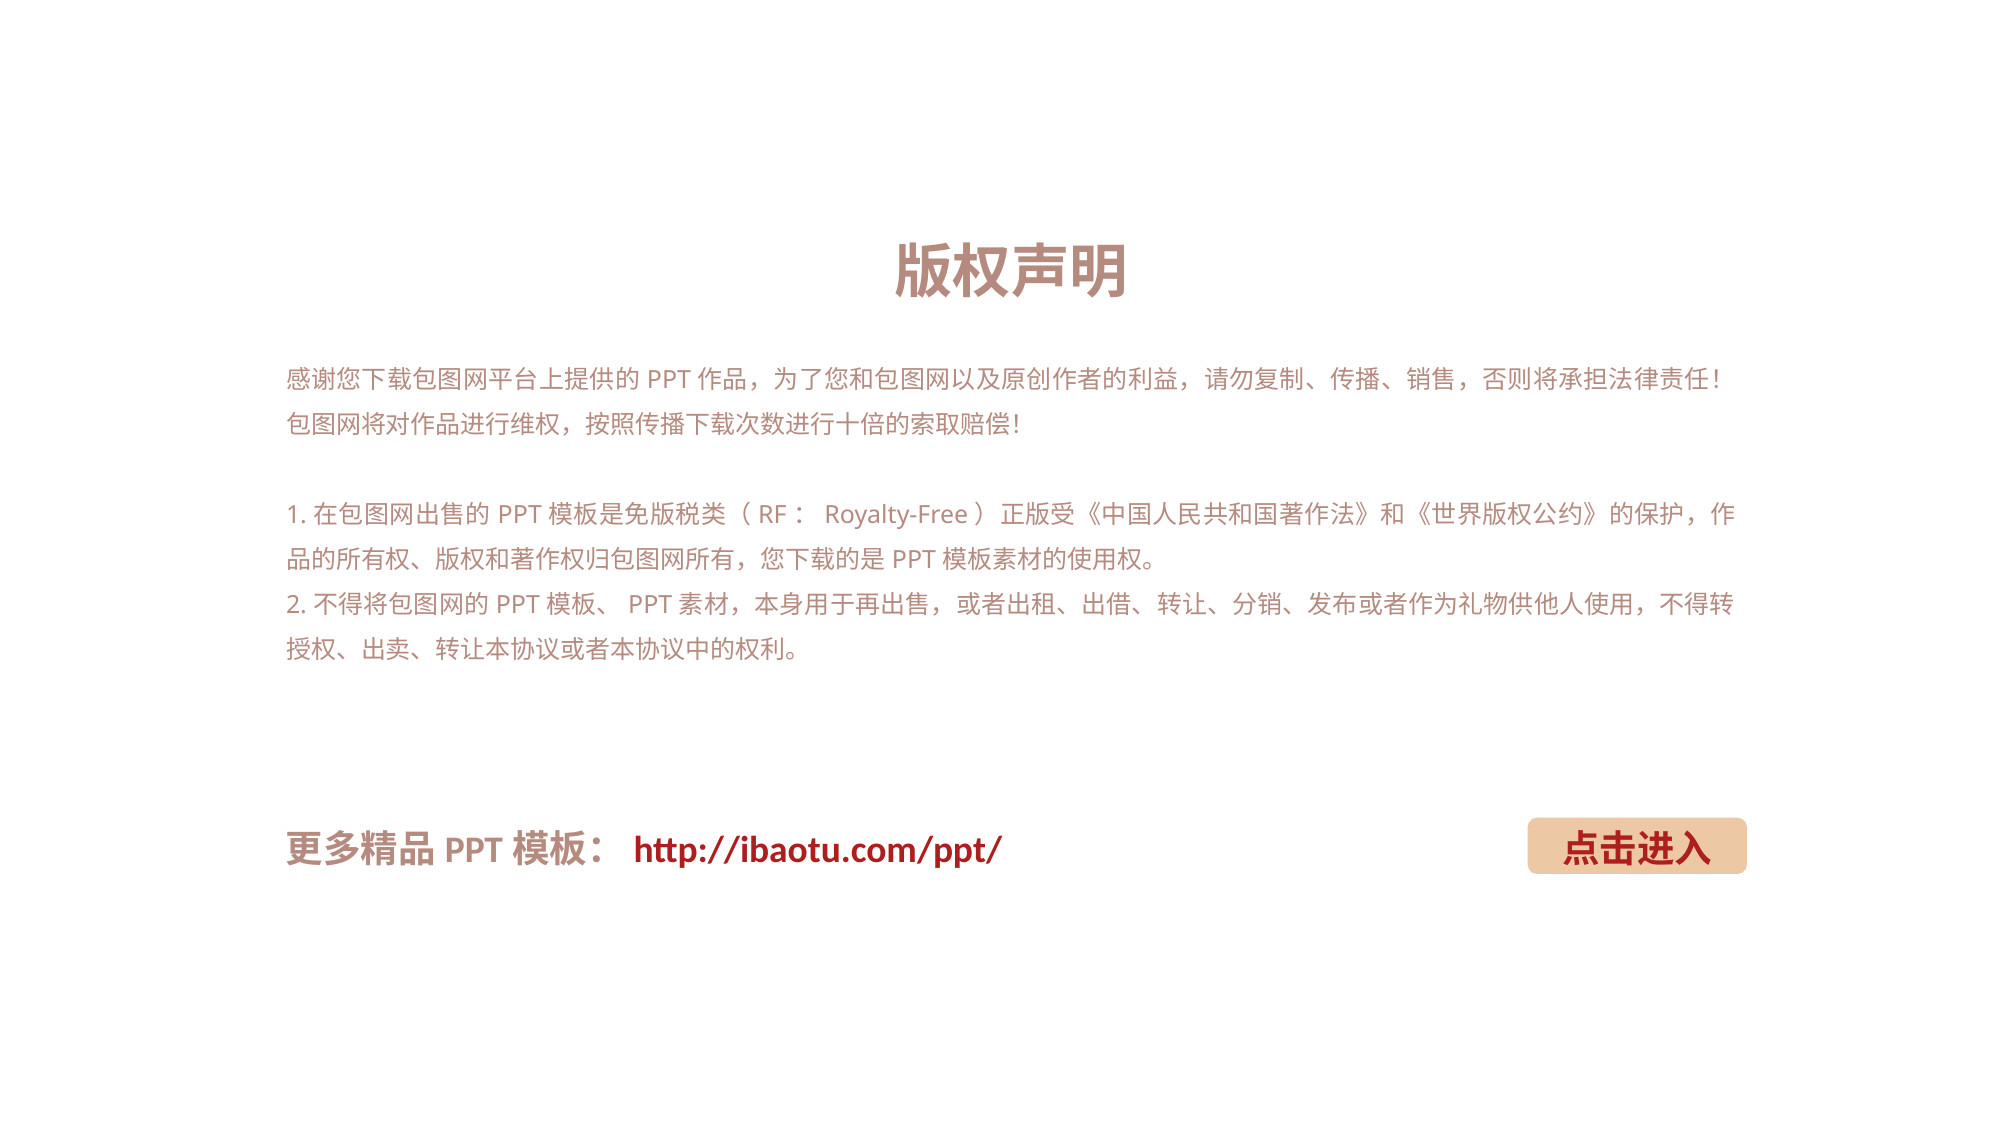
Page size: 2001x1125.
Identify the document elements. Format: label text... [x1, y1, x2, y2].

text_box 版权声明 感谢您下载包图网平台上提供的PPT作品，为了您和包图网以及原创作者的利益，请勿复制、传播、销售，否则将承担法律责任！包图网将对作品进行维权，按照传播下载次数进行十倍的索取赔偿！ 1.在包图网出售的PPT模板是免版税类（RF：Royalty-Free）正版受《中国人民共和国著作法》和《世界版权公约》的保护，作品的所有权、版权和著作权归包图网所有，您下载的是PPT模板素材的使用权。 2.不得将包图网的PPT模板、PPT素材，本身用于再出售，或者出租、出借、转让、分销、发布或者作为礼物供他人使用，不得转授权、出卖、转让本协议或者本协议中的权利。 [271, 191, 1752, 671]
text_box 更多精品PPT模板：http://ibaotu.com/ppt/ [271, 817, 1469, 878]
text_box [1527, 817, 1752, 879]
